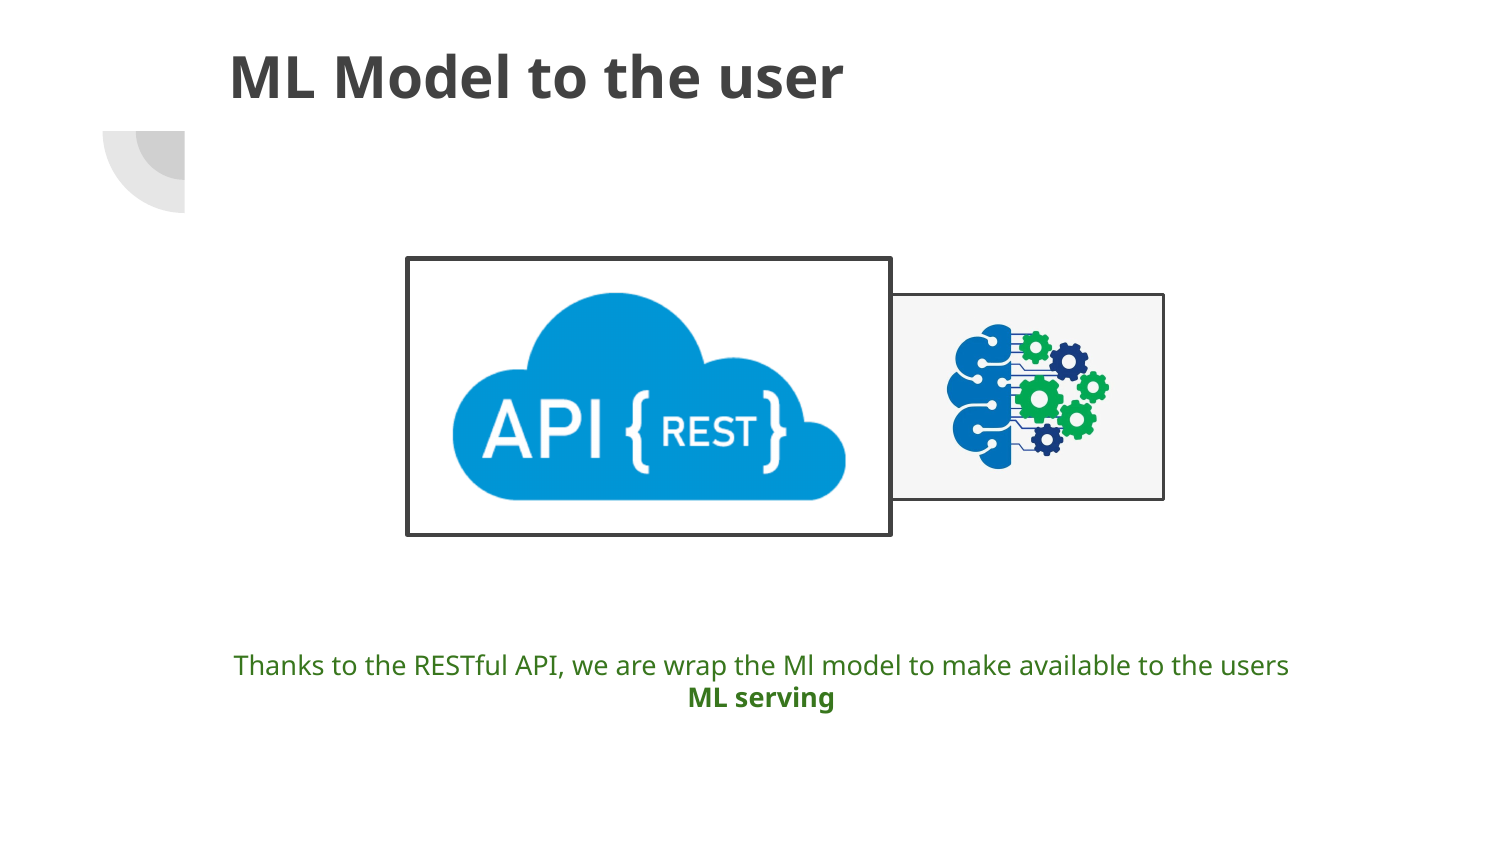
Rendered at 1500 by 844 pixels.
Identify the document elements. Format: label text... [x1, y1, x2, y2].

title ML Model to the user [213, 25, 1368, 189]
picture [892, 295, 1163, 498]
picture [409, 260, 889, 533]
text_box Thanks to the RESTful API, we are wrap the Ml model to make available to the users ML serving [70, 633, 1452, 729]
